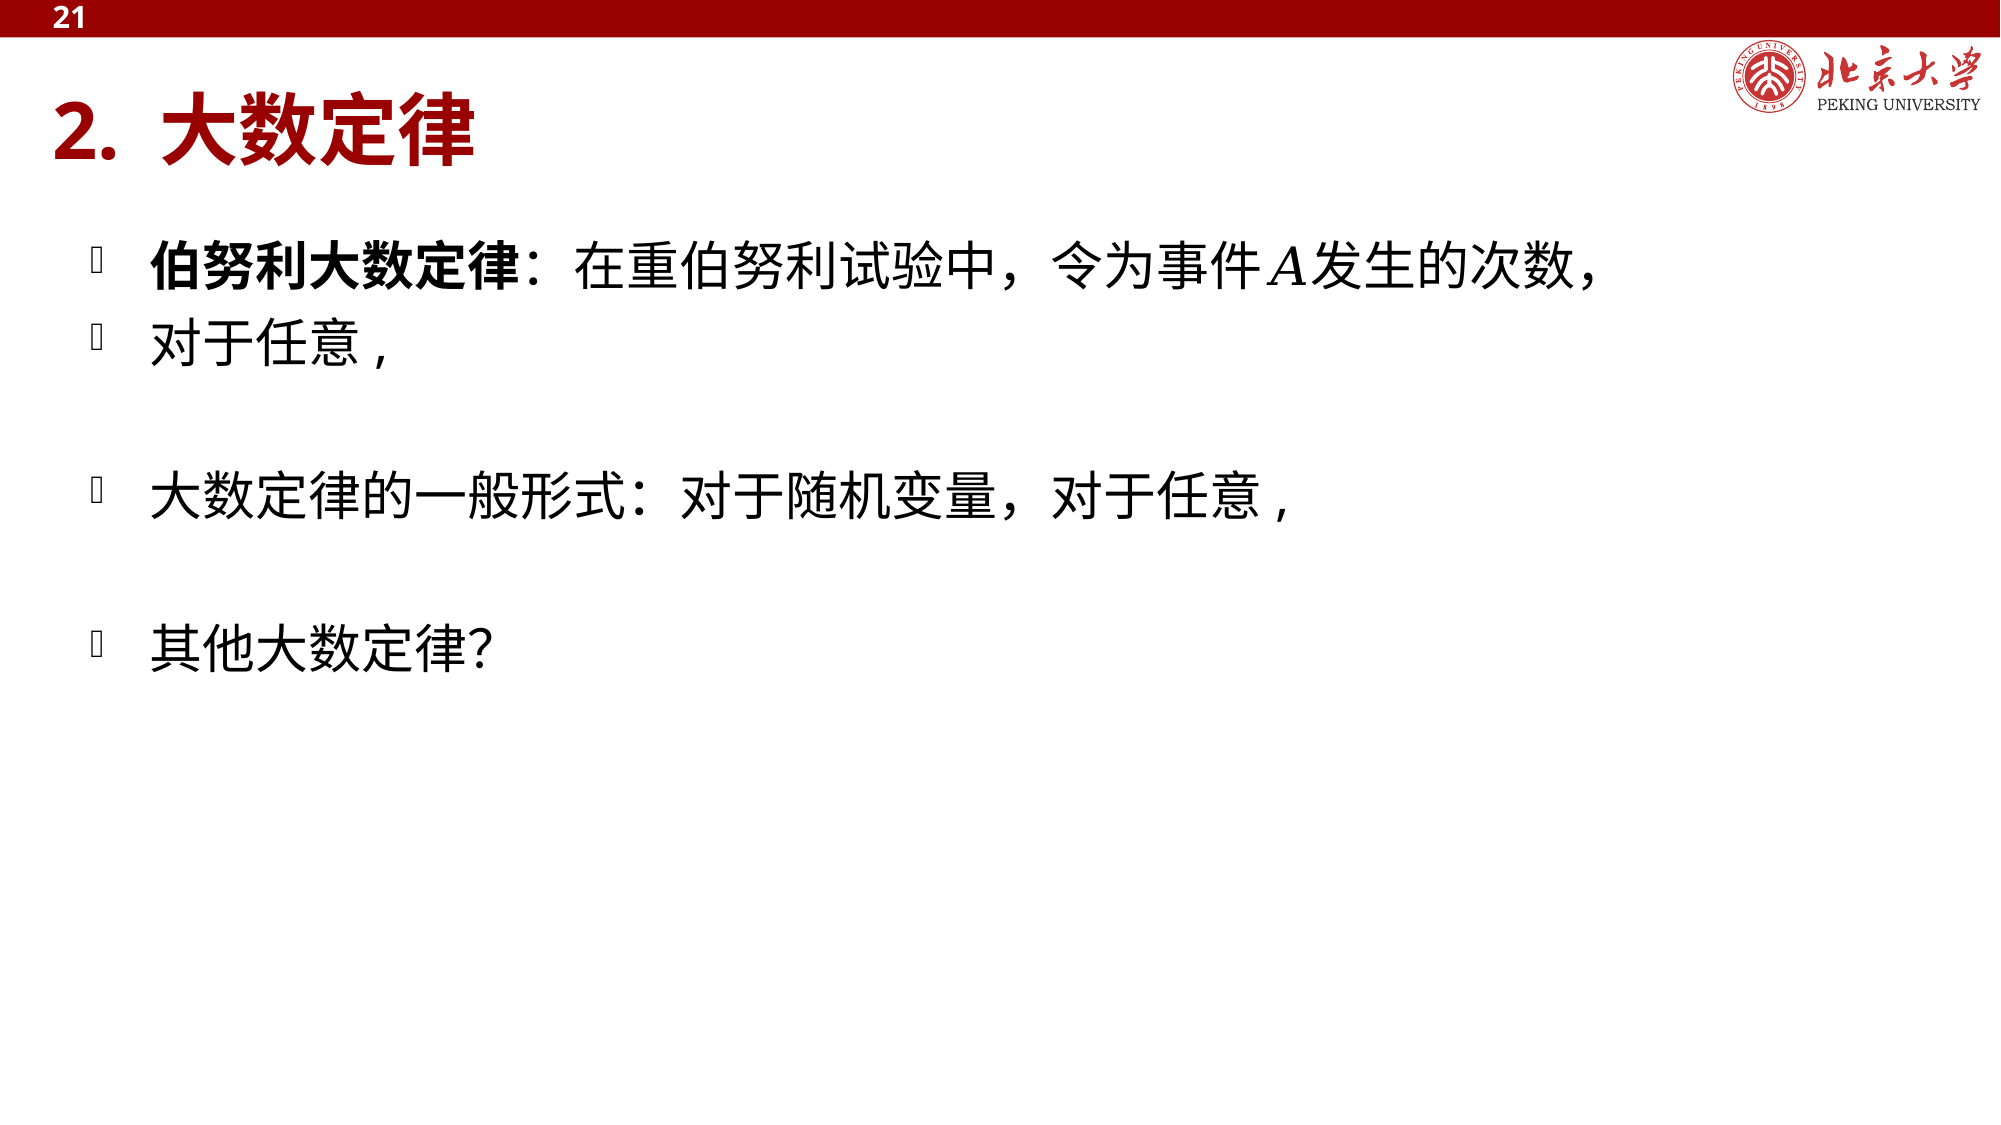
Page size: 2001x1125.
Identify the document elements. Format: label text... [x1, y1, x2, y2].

slide_number 21 [37, 5, 225, 34]
title 2. 大数定律 [37, 62, 1951, 194]
